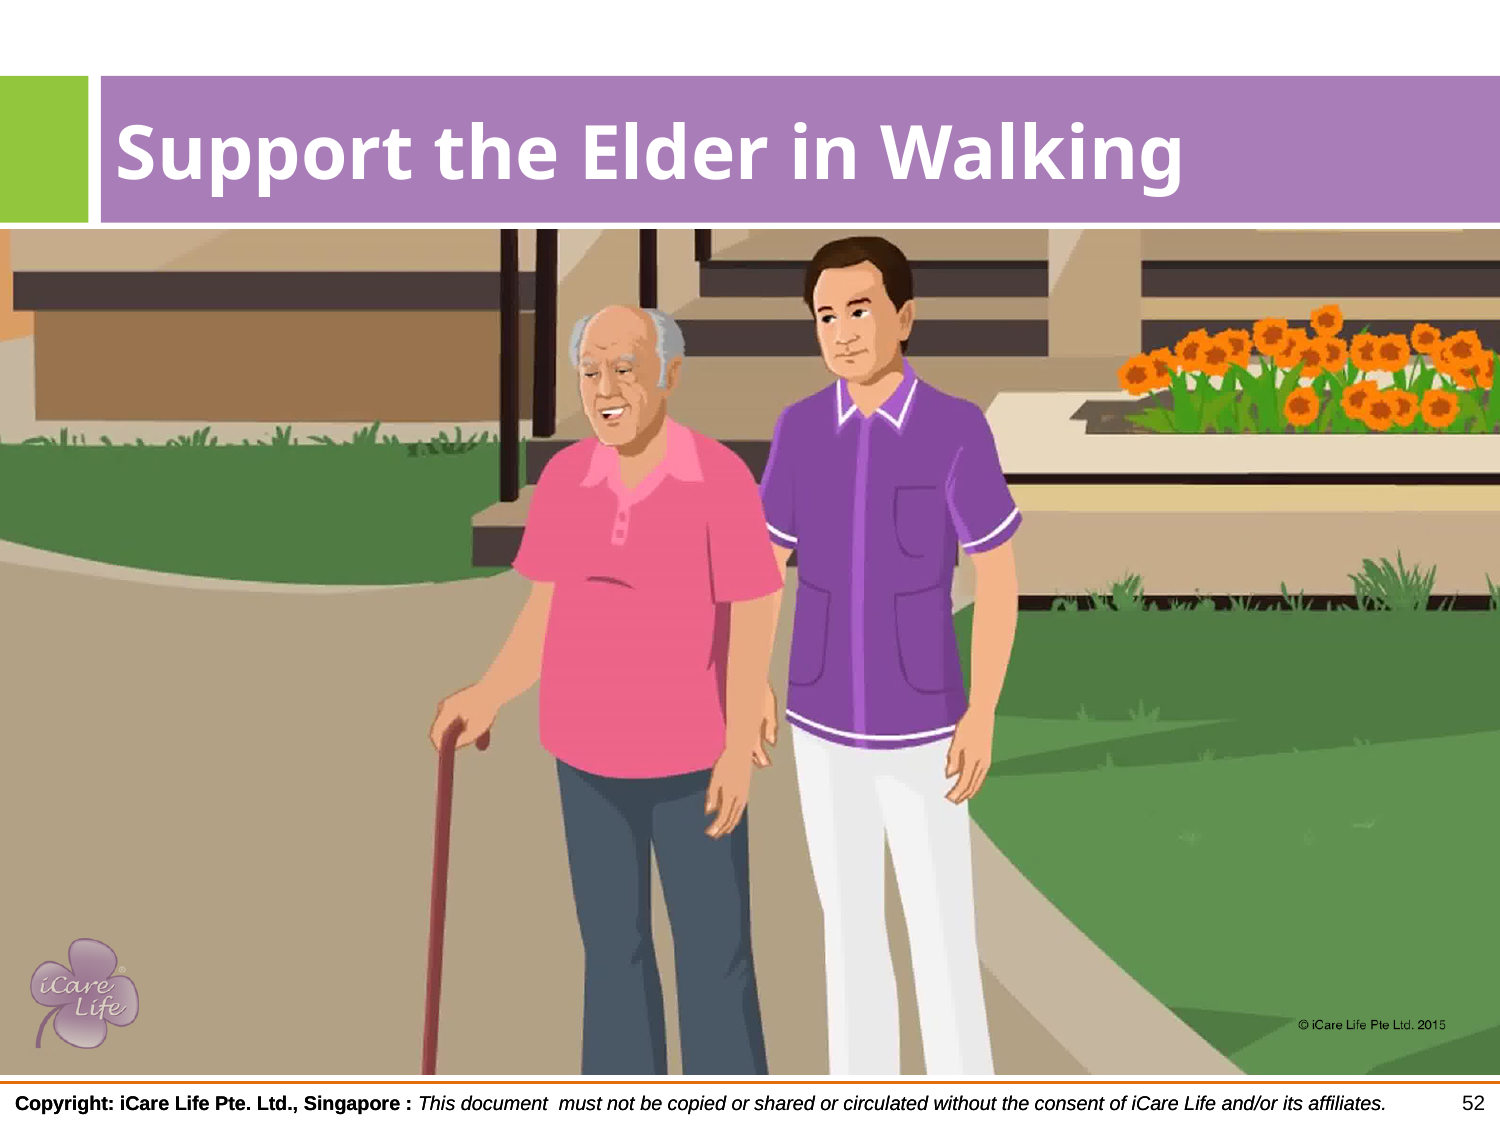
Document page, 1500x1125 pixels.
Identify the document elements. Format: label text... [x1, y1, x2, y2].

text_box Copyright: iCare Life Pte. Ltd., Singapore : This document must not be copied or shared or circulated without the consent of iCare Life and/or its affiliates. [0, 1091, 1500, 1122]
picture [0, 228, 1500, 1076]
text_box Support the Elder in Walking [100, 75, 1500, 223]
text_box [0, 75, 89, 223]
